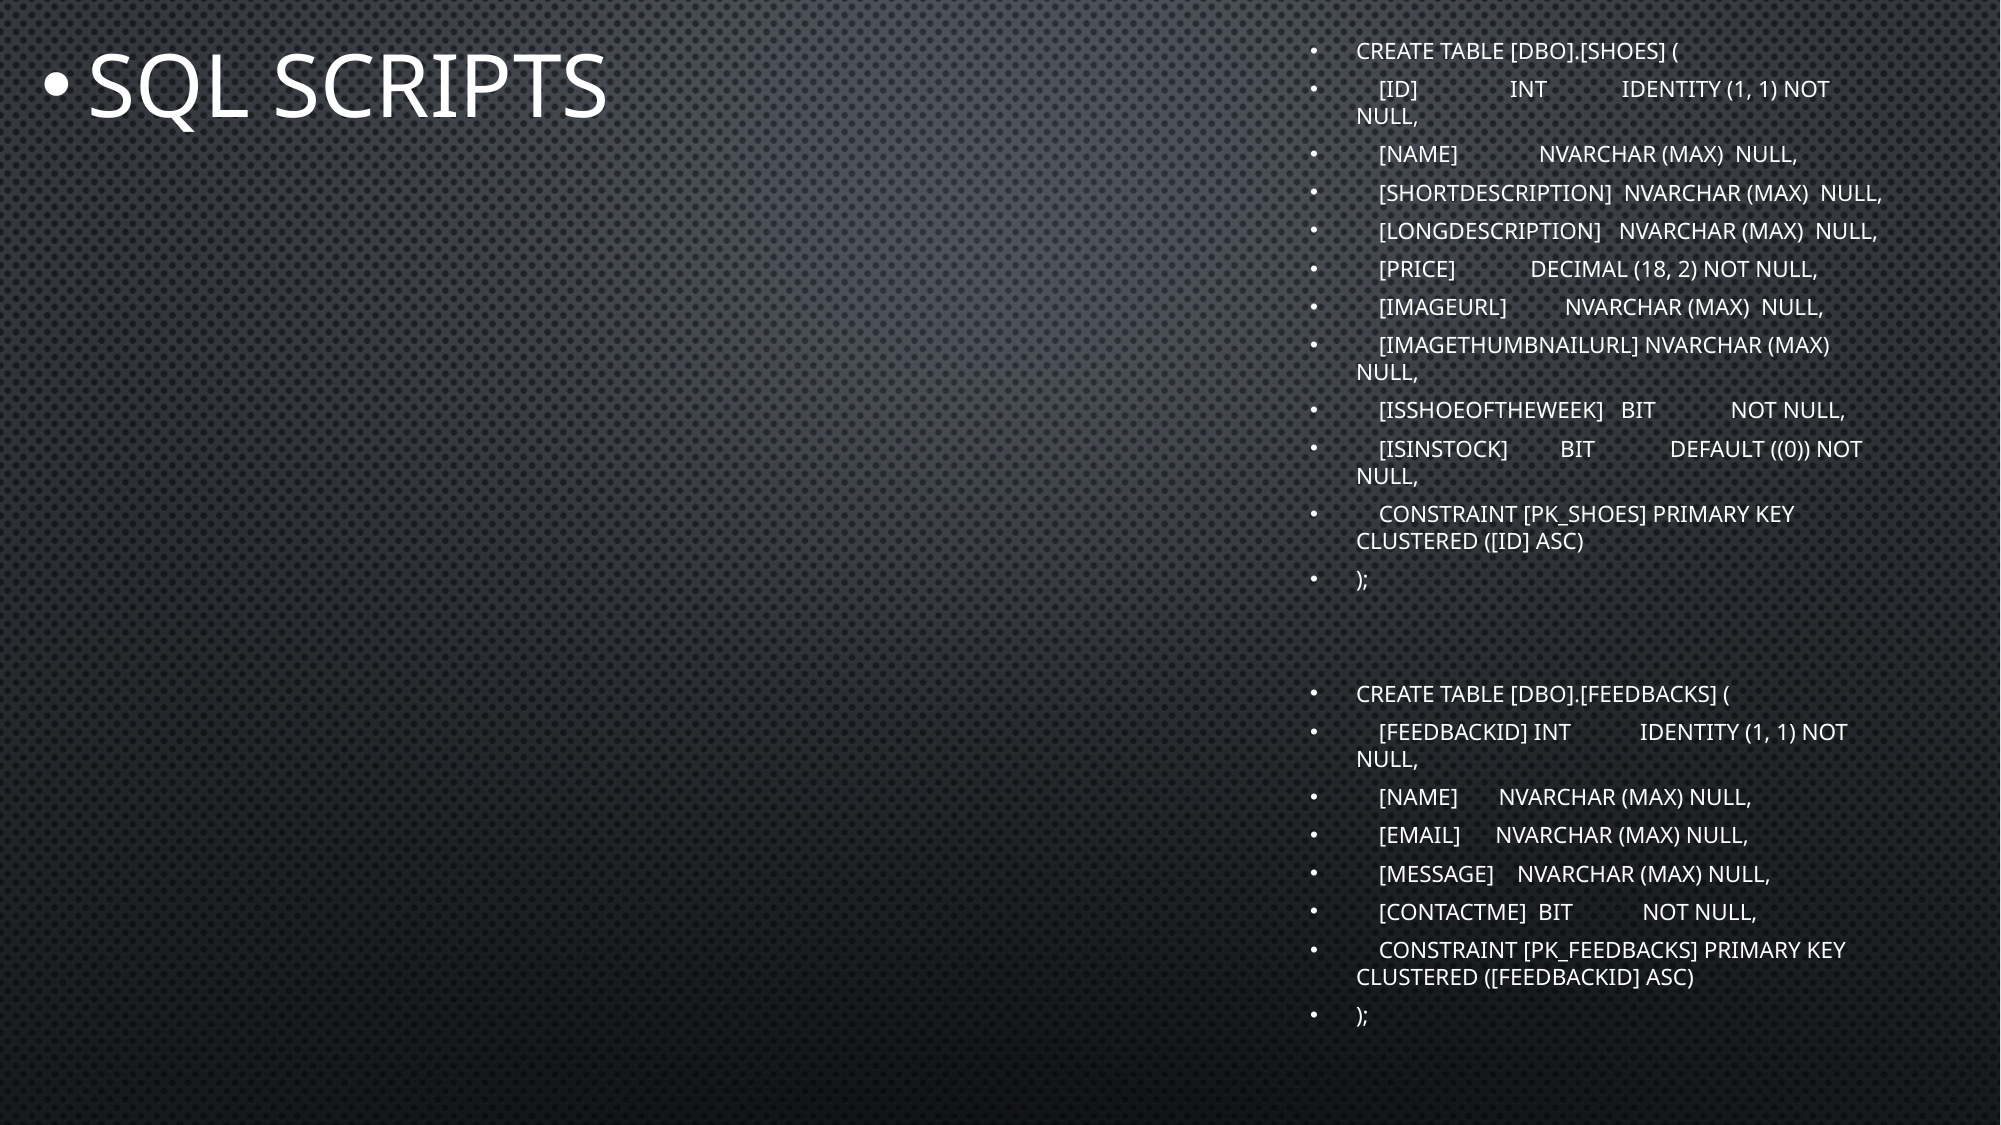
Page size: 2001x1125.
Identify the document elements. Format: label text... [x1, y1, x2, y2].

list CREATE TABLE [dbo].[Shoes] ( [Id] INT IDENTITY (1, 1) NOT NULL, [Name] NVARCHAR (MAX) NULL, [ShortDescription] NVARCHAR (MAX) NULL, [LongDescription] NVARCHAR (MAX) NULL, [Price] DECIMAL (18, 2) NOT NULL, [ImageUrl] NVARCHAR (MAX) NULL, [ImageThumbnailUrl] NVARCHAR (MAX) NULL, [IsShoeOfTheWeek] BIT NOT NULL, [IsInStock] BIT DEFAULT ((0)) NOT NULL, CONSTRAINT [PK_Shoes] PRIMARY KEY CLUSTERED ([Id] ASC) ); CREATE TABLE [dbo].[Feedbacks] ( [FeedbackId] INT IDENTITY (1, 1) NOT NULL, [Name] NVARCHAR (MAX) NULL, [Email] NVARCHAR (MAX) NULL, [Message] NVARCHAR (MAX) NULL, [ContactMe] BIT NOT NULL, CONSTRAINT [PK_Feedbacks] PRIMARY KEY CLUSTERED ([FeedbackId] ASC) ); [1295, 29, 1904, 1080]
text_box SQL SCRIPTS [25, 19, 648, 218]
